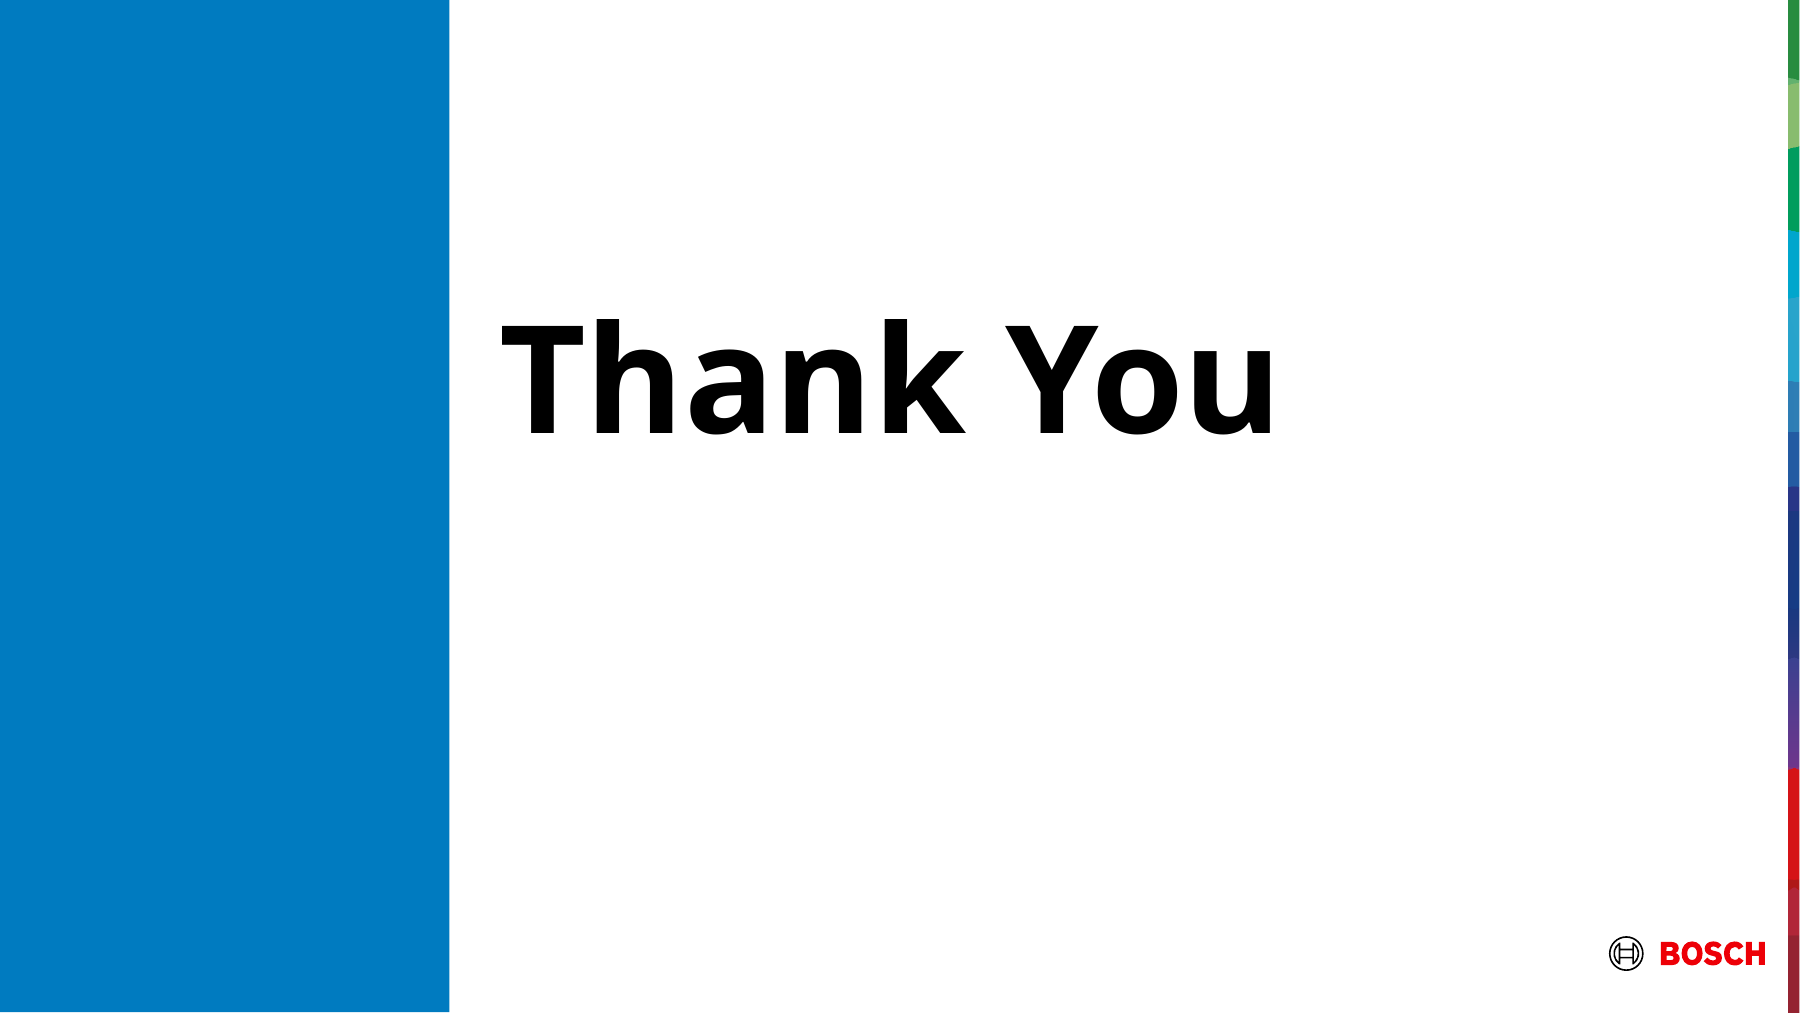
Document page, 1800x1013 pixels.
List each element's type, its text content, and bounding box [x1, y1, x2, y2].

picture [1788, 0, 1800, 231]
list Thank You [499, 283, 1660, 800]
picture [1788, 298, 1800, 1013]
